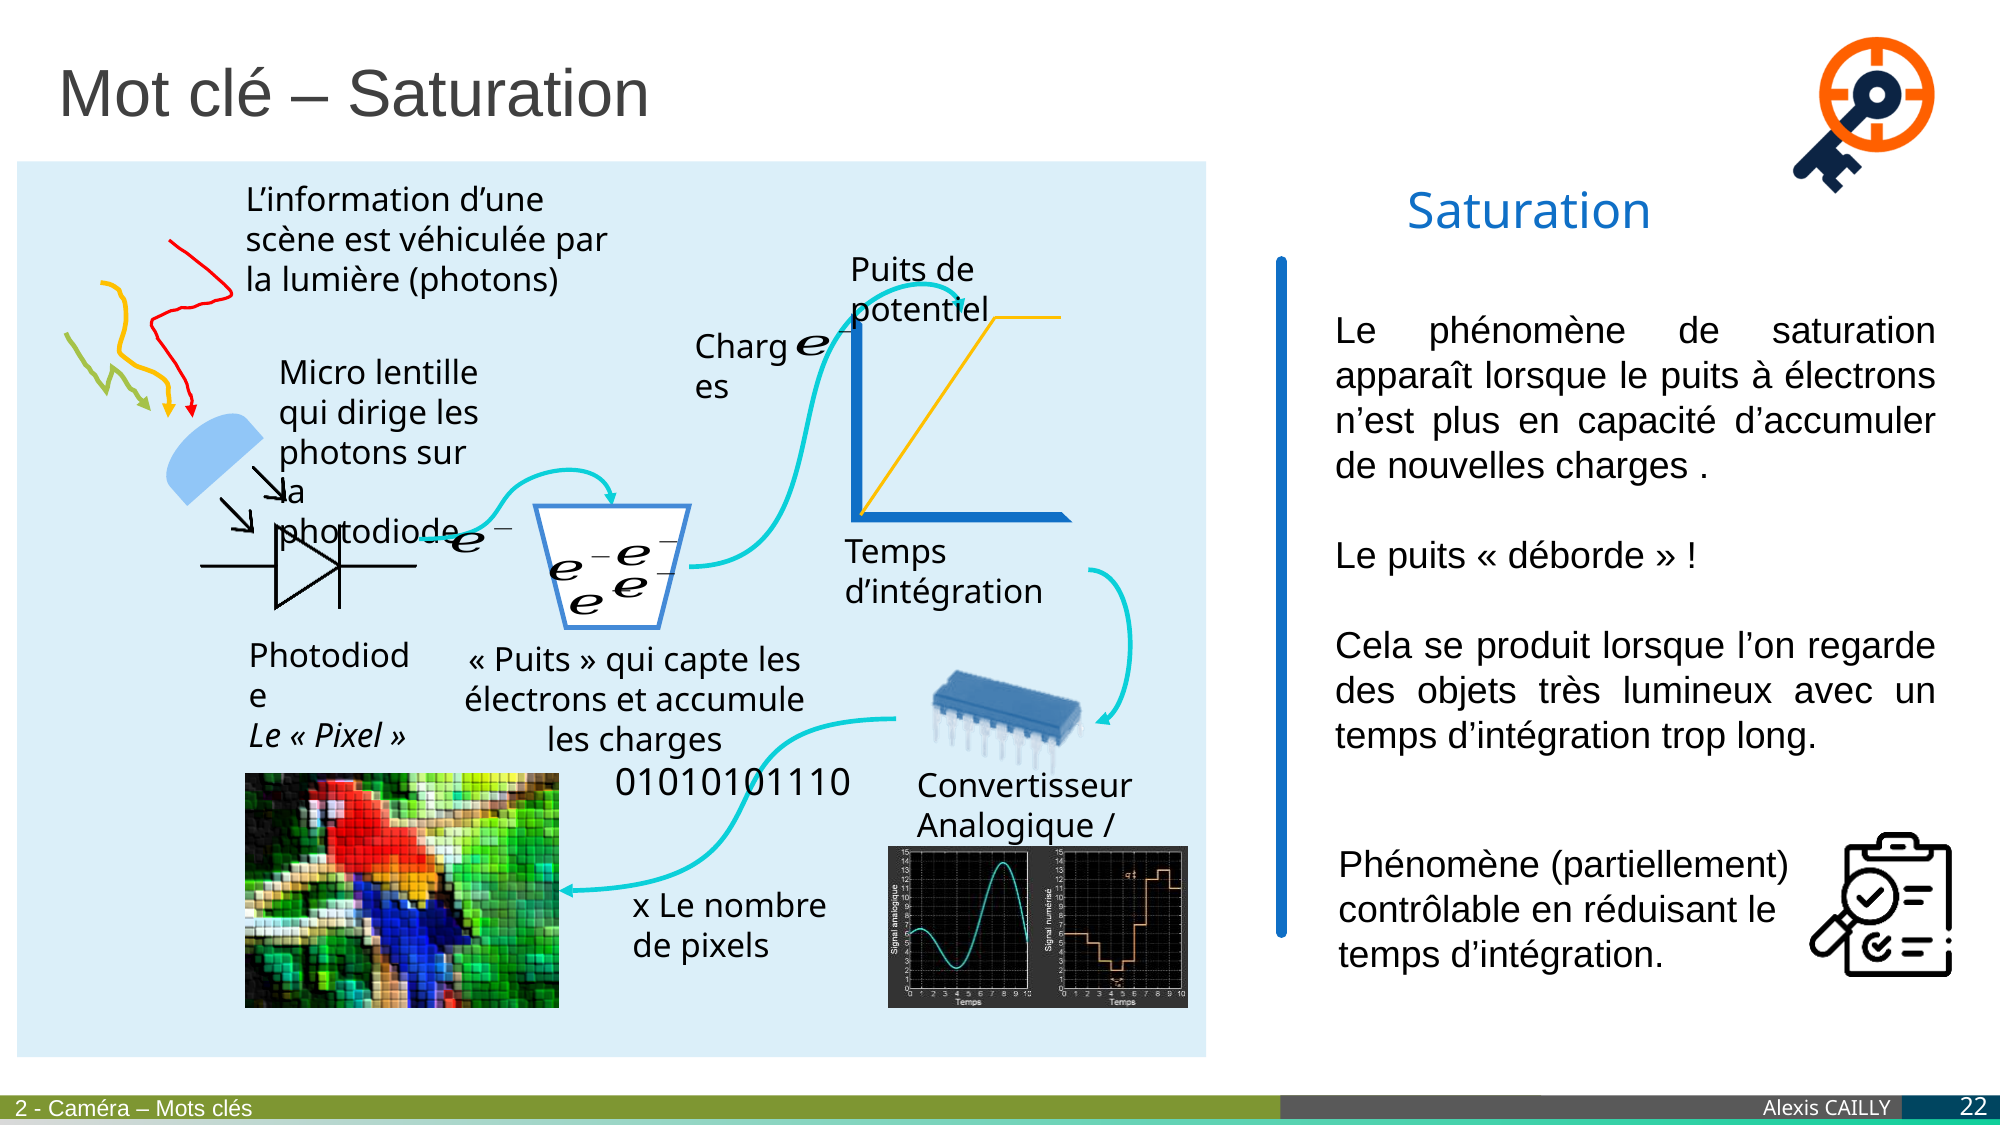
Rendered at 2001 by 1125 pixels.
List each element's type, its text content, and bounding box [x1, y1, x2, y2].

text_box 2 - Caméra – Mots clés [0, 1085, 1058, 1125]
text_box Saturation [1393, 170, 1806, 246]
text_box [17, 161, 1207, 1058]
slide_number 22 [1901, 1095, 2000, 1120]
picture [1808, 832, 1953, 977]
picture [1776, 28, 1951, 203]
text_box Phénomène (partiellement) contrôlable en réduisant le temps d’intégration. [1323, 832, 1819, 983]
title Mot clé – Saturation [59, 59, 1207, 148]
